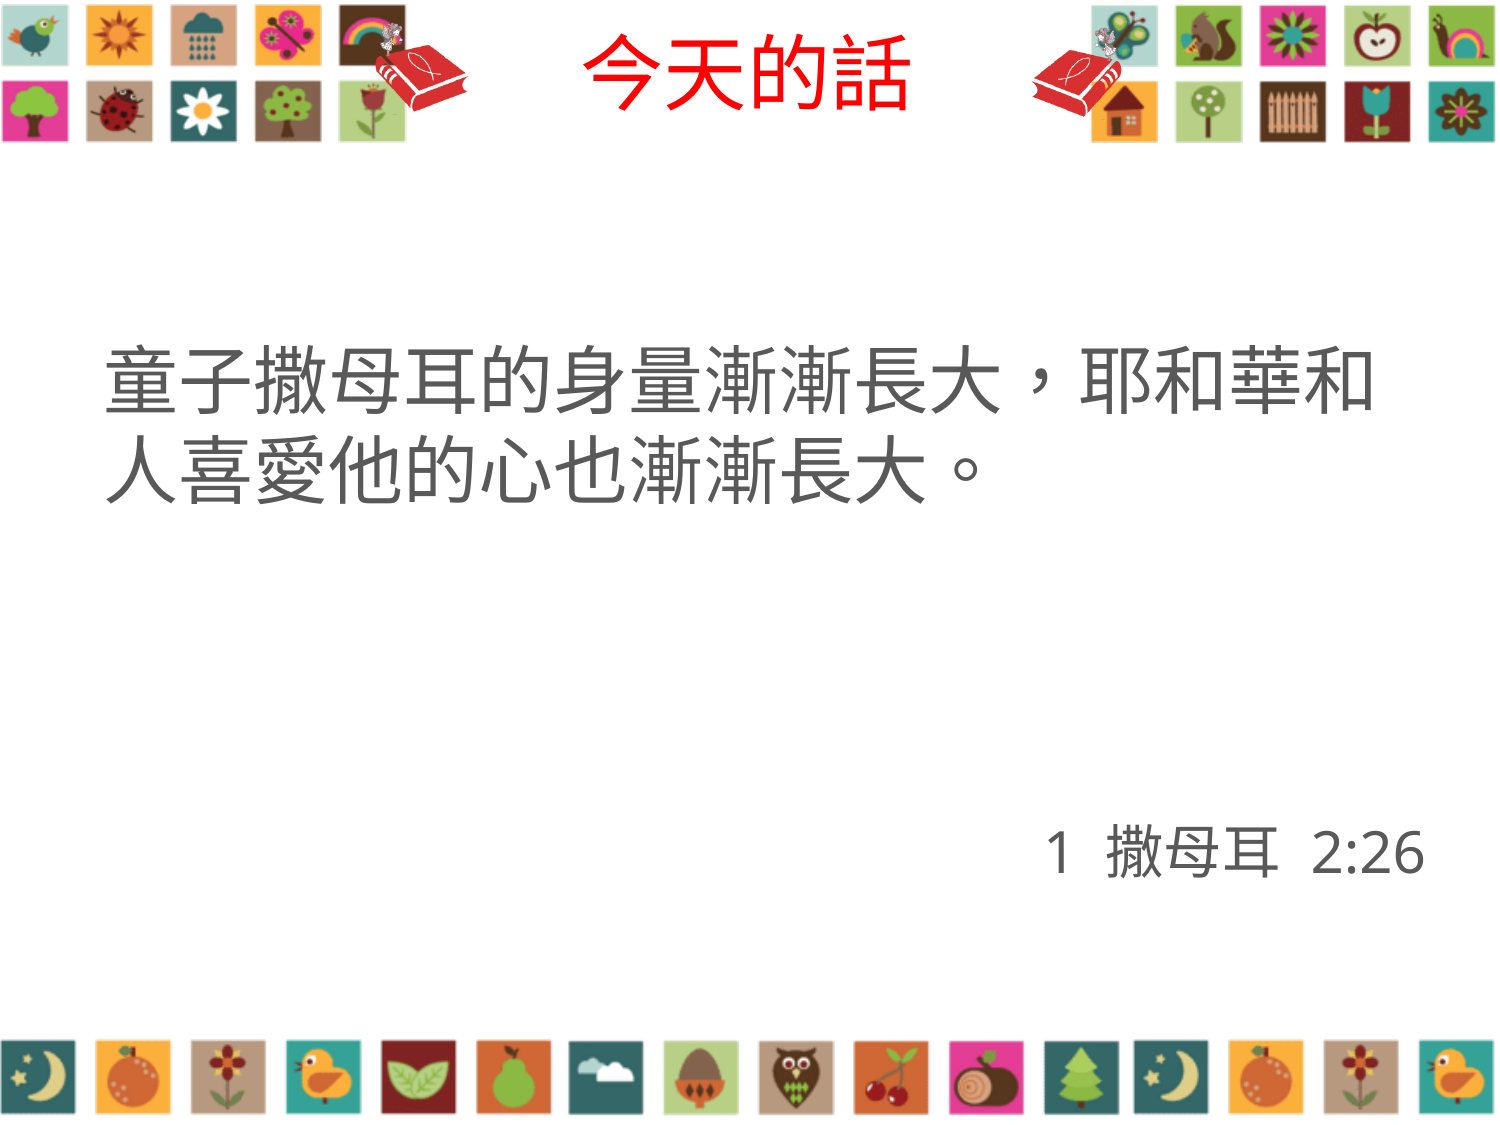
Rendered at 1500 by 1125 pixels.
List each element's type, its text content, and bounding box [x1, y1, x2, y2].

picture [0, 3, 501, 150]
text_box 今天的話 [425, 13, 1077, 129]
picture [999, 3, 1500, 150]
text_box 1 撒母耳 2:26 [808, 807, 1441, 893]
text_box 童子撒母耳的身量漸漸長大，耶和華和人喜愛他的心也漸漸長大。 [88, 326, 1436, 521]
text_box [0, 1028, 1500, 1118]
